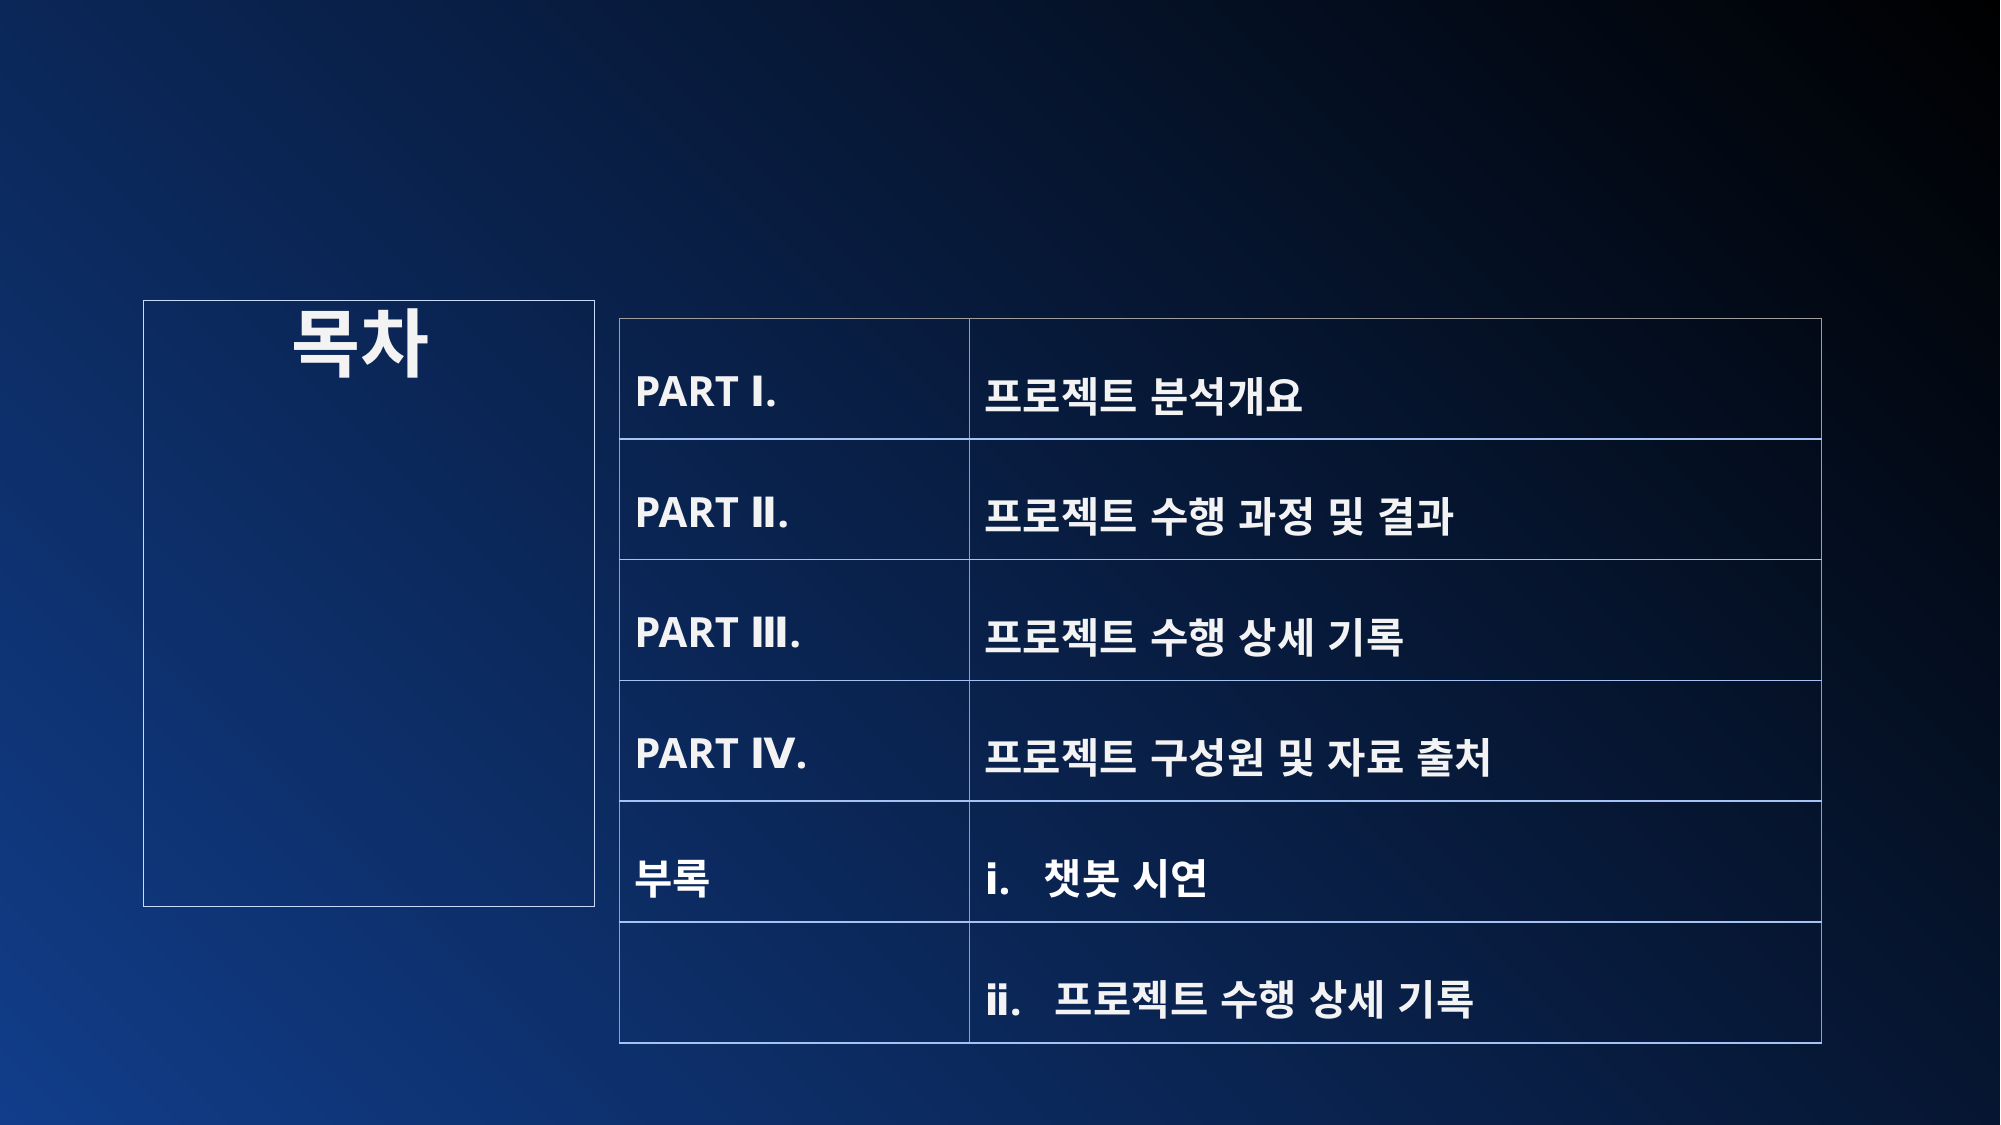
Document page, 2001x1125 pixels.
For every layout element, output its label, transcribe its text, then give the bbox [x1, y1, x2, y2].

table_cell 부록 [620, 802, 969, 921]
table_cell PART Ⅲ. [620, 560, 969, 680]
table_cell 프로젝트 수행 상세 기록 [970, 560, 1821, 680]
table_cell PART Ⅳ. [620, 681, 969, 800]
table_cell ⅱ. 프로젝트 수행 상세 기록 [970, 923, 1821, 1042]
table_header 목차 [144, 301, 594, 906]
table_header PART Ⅰ. [620, 319, 969, 438]
table_cell ⅰ. 챗봇 시연 [970, 802, 1821, 921]
table_cell [620, 923, 969, 1042]
table_cell 프로젝트 수행 과정 및 결과 [970, 440, 1821, 559]
table_header 프로젝트 분석개요 [970, 319, 1821, 438]
table_cell PART Ⅱ. [620, 440, 969, 559]
table_cell 프로젝트 구성원 및 자료 출처 [970, 681, 1821, 800]
